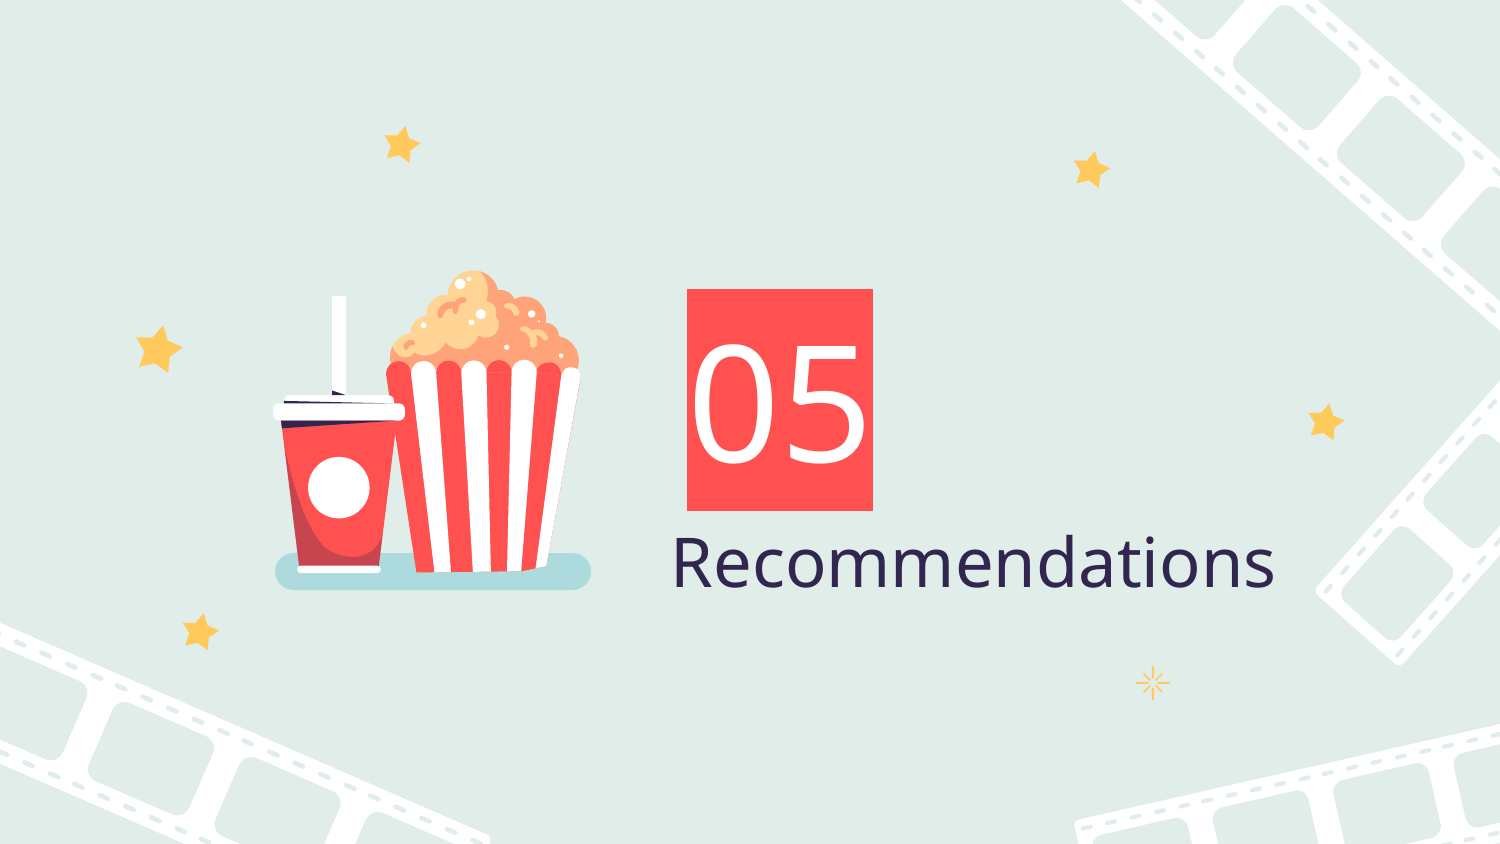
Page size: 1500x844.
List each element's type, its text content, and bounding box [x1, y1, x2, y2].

title Recommendations [655, 503, 1383, 611]
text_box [361, 283, 594, 586]
text_box [182, 613, 220, 651]
text_box [1074, 151, 1111, 189]
text_box [384, 126, 421, 163]
text_box [1308, 403, 1345, 441]
title 05 [672, 310, 942, 486]
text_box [1135, 665, 1171, 701]
text_box [136, 325, 183, 373]
text_box [278, 582, 359, 591]
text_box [272, 295, 406, 574]
